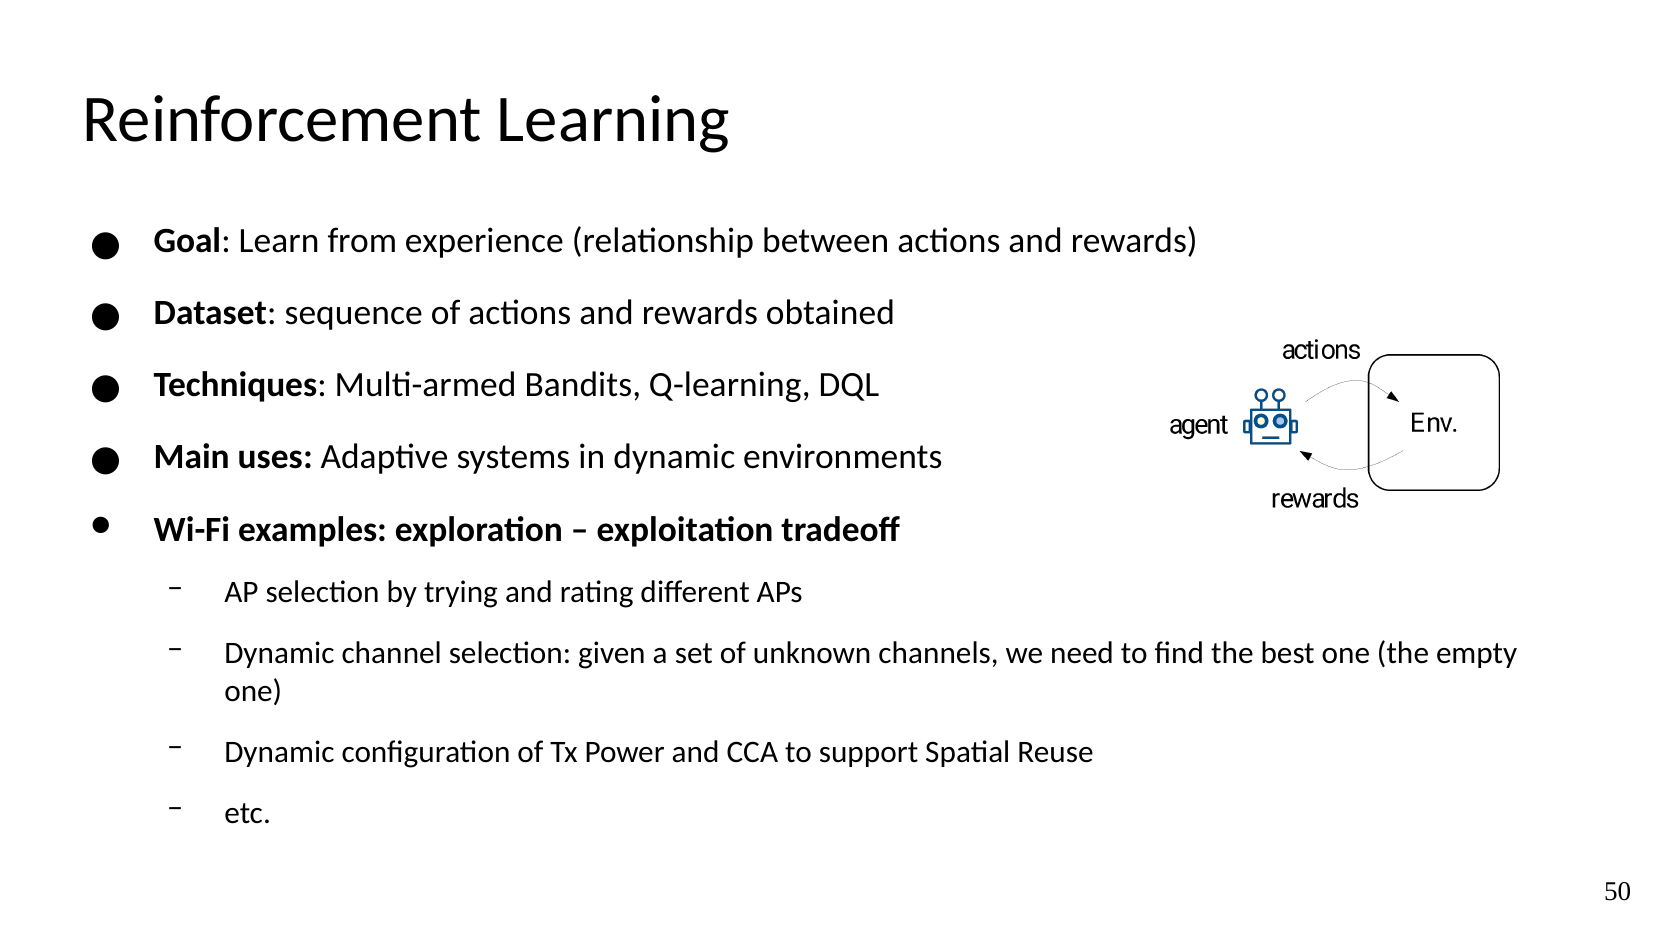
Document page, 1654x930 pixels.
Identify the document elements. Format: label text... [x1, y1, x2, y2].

text_box Goal: Learn from experience (relationship between actions and rewards) Dataset: sequence of actions and rewards obtained Techniques: Multi-armed Bandits, Q-learning, DQL Main uses: Adaptive systems in dynamic environments Wi-Fi examples: exploration – exploitation tradeoff AP selection by trying and rating different APs Dynamic channel selection: given a set of unknown channels, we need to find the best one (the empty one) Dynamic configuration of Tx Power and CCA to support Spatial Reuse etc. [82, 217, 1571, 850]
picture [1158, 329, 1502, 534]
text_box Reinforcement Learning [82, 37, 1571, 193]
slide_number ‹#› [1546, 858, 1647, 930]
